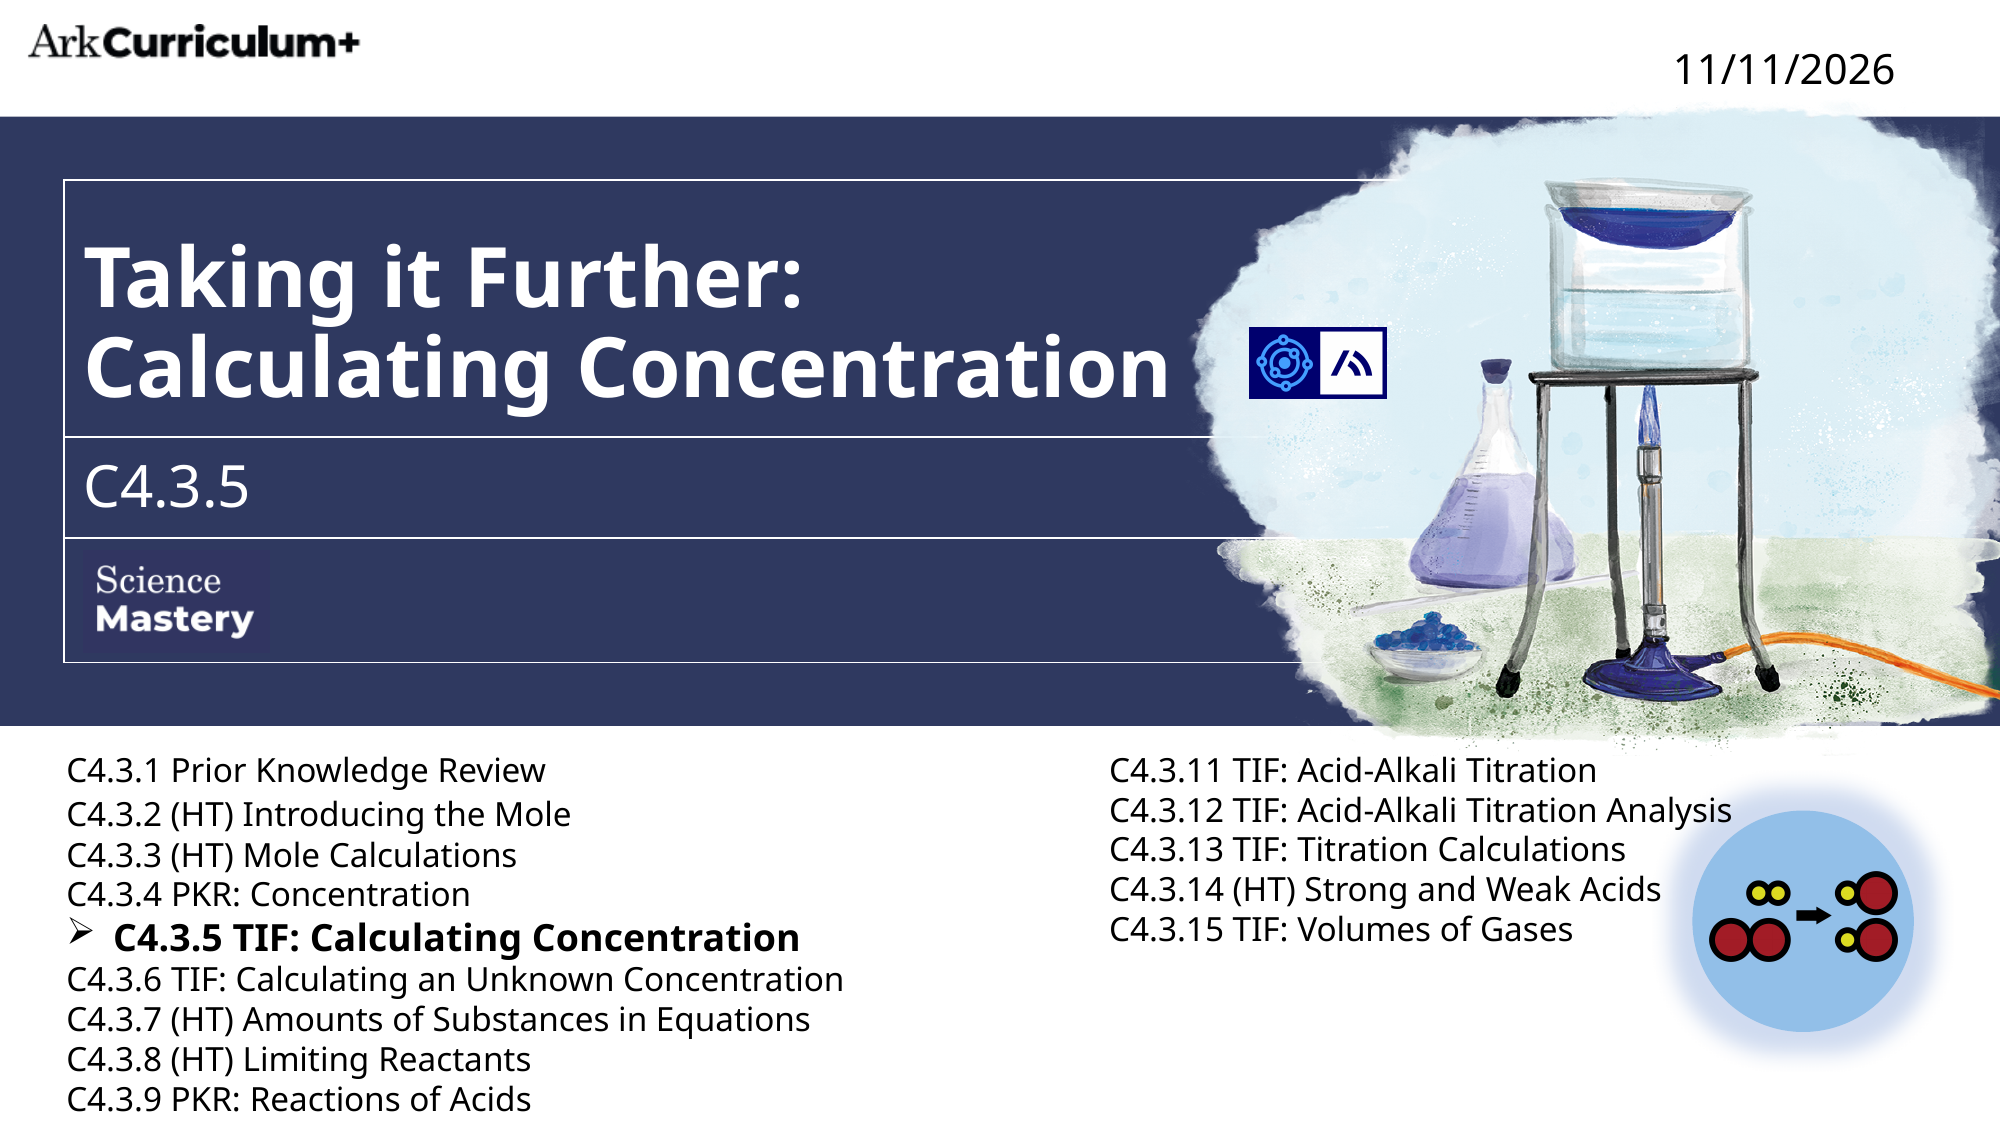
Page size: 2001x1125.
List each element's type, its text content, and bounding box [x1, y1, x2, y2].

text_box C4.3.1 Prior Knowledge Review C4.3.2 (HT) Introducing the Mole C4.3.3 (HT) Mole Calculations C4.3.4 PKR: Concentration C4.3.5 TIF: Calculating Concentration C4.3.6 TIF: Calculating an Unknown Concentration C4.3.7 (HT) Amounts of Substances in Equations C4.3.8 (HT) Limiting Reactants C4.3.9 PKR: Reactions of Acids C4.3.10 Acids, Alkalis and Neutralisation C4.3.11 TIF: Acid-Alkali Titration C4.3.12 TIF: Acid-Alkali Titration Analysis C4.3.13 TIF: Titration Calculations C4.3.14 (HT) Strong and Weak Acids C4.3.15 TIF: Volumes of Gases [51, 741, 1868, 1125]
text_box 15/11/2023 [1658, 35, 1911, 82]
picture [83, 550, 270, 653]
list Taking it Further: Calculating Concentration [83, 344, 1160, 416]
picture [1160, 82, 2000, 756]
picture [1709, 871, 1898, 962]
title C4.3.5 [83, 444, 1160, 527]
